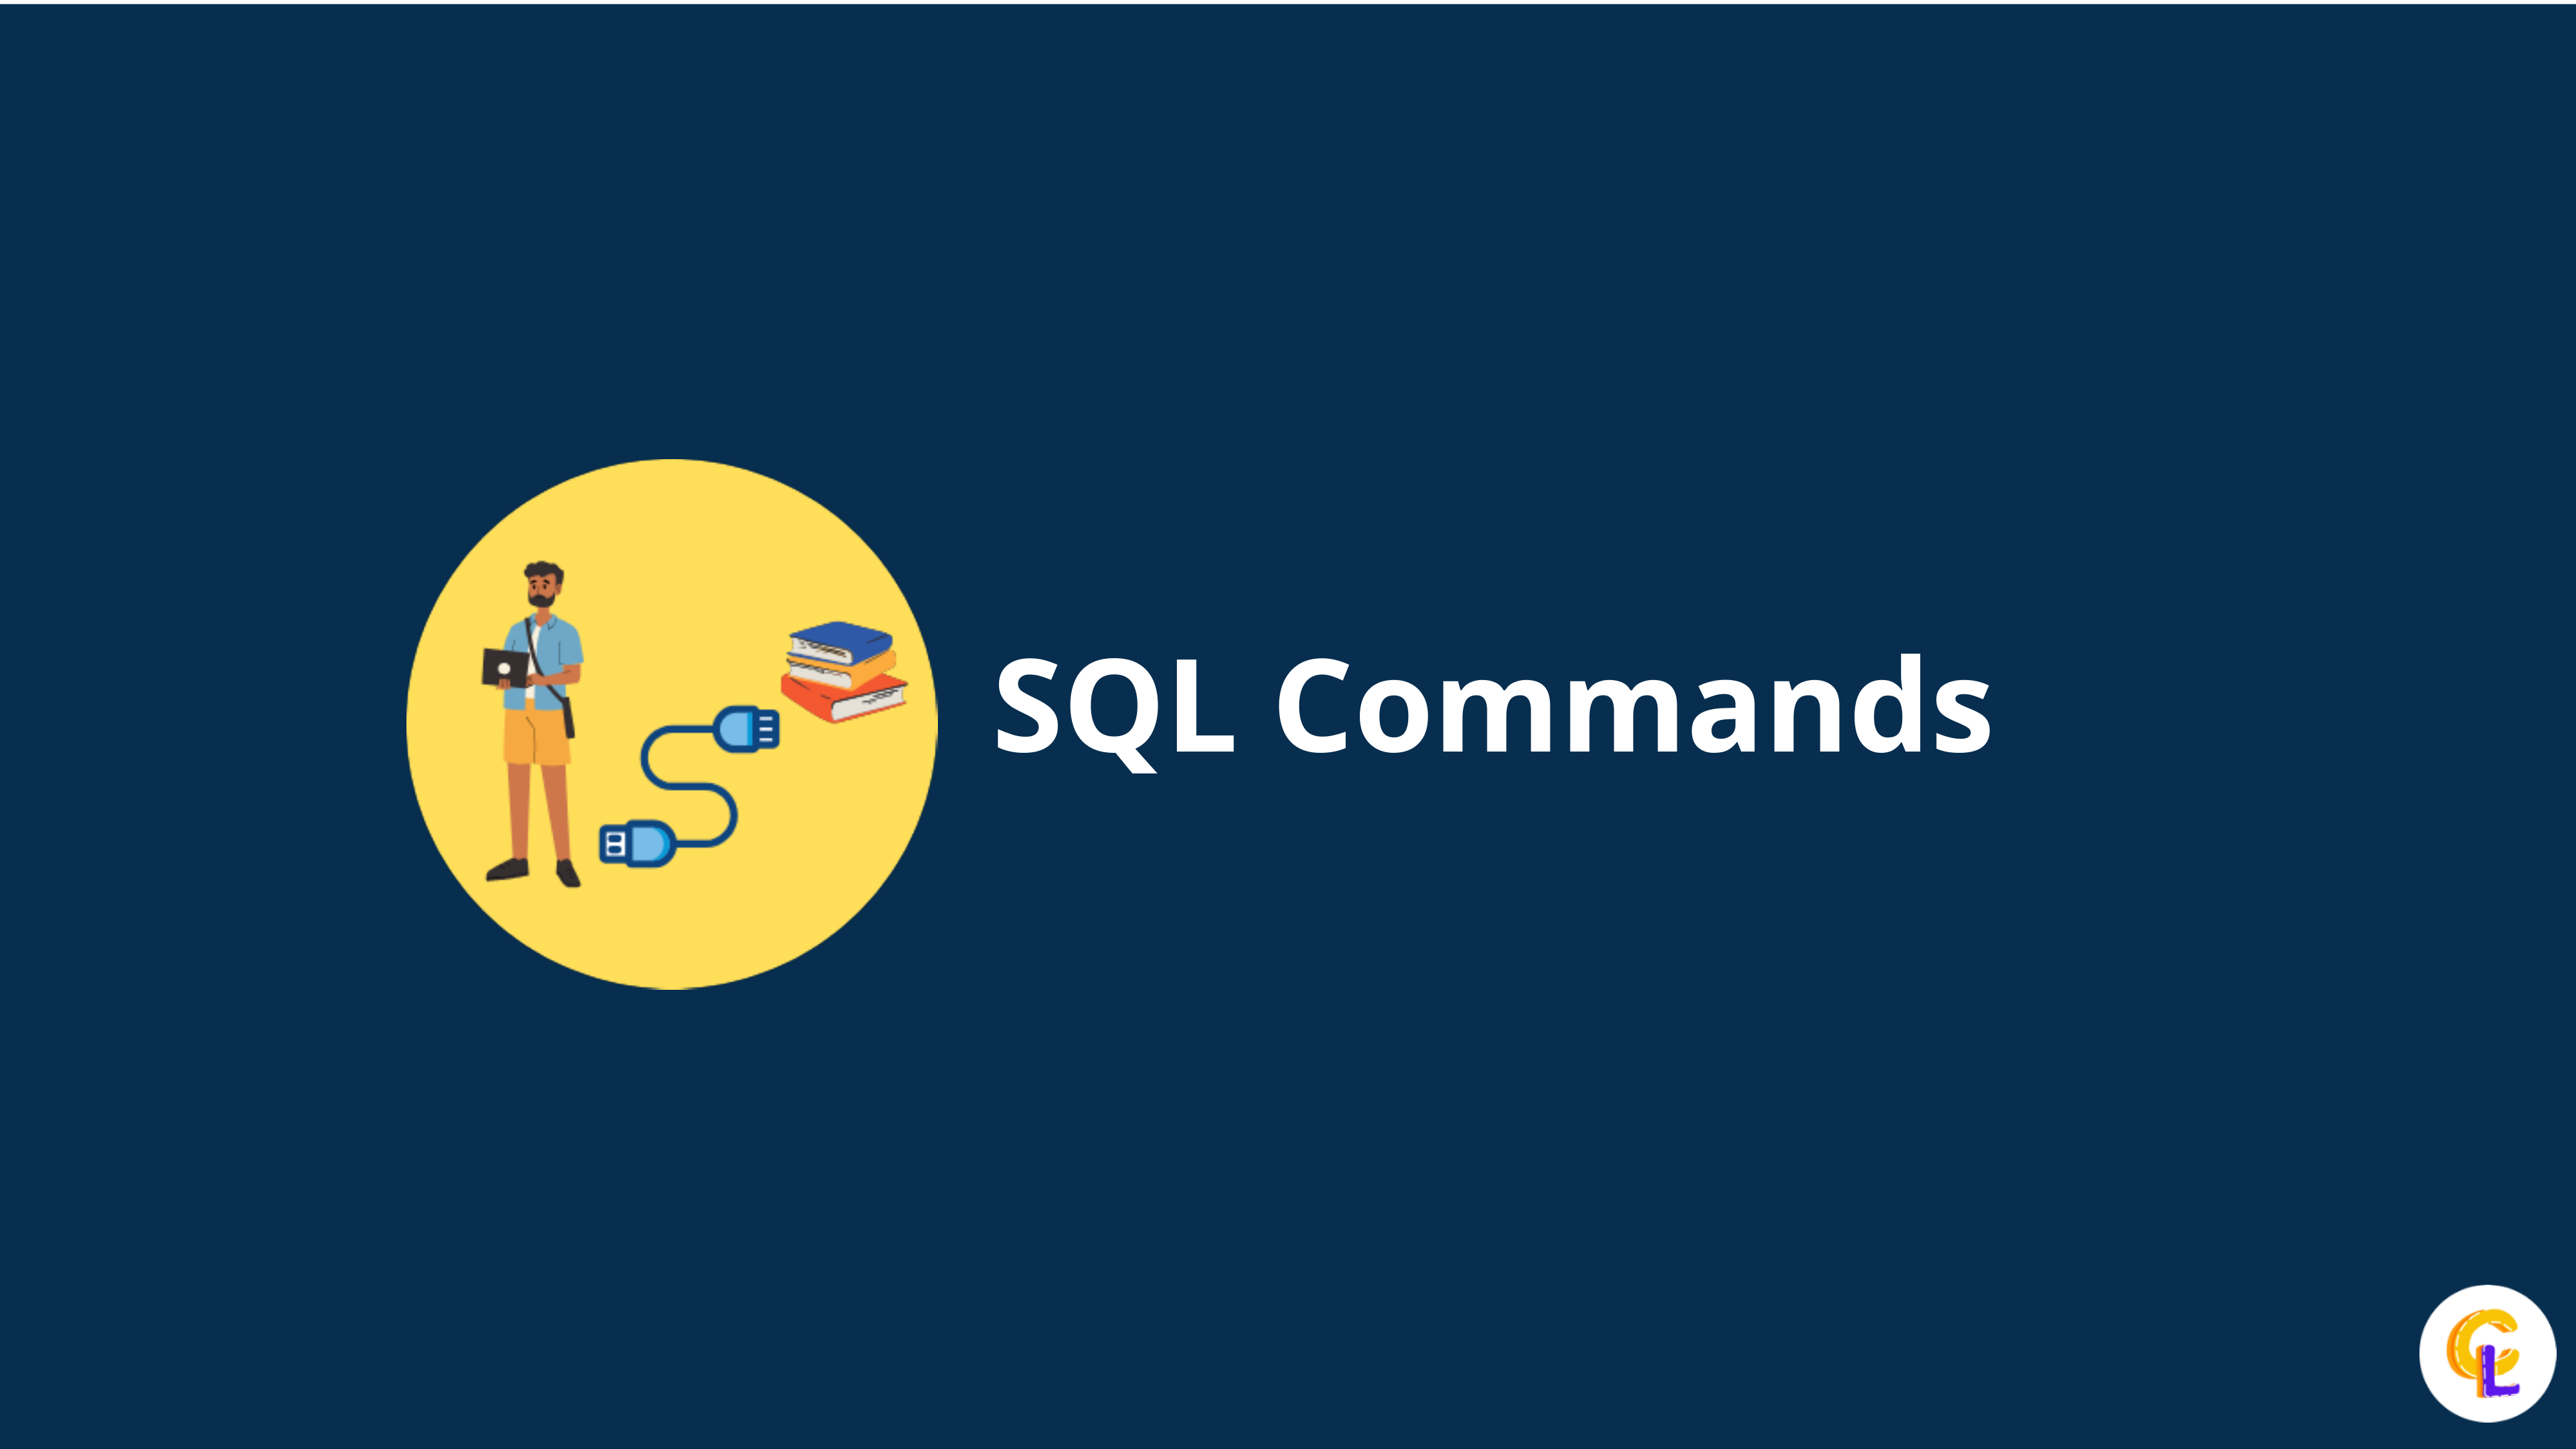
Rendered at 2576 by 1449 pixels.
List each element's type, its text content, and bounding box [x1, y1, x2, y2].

picture [2419, 1285, 2557, 1423]
text_box [0, 3, 2576, 1449]
picture [406, 459, 938, 990]
text_box SQL Commands [982, 618, 2222, 782]
